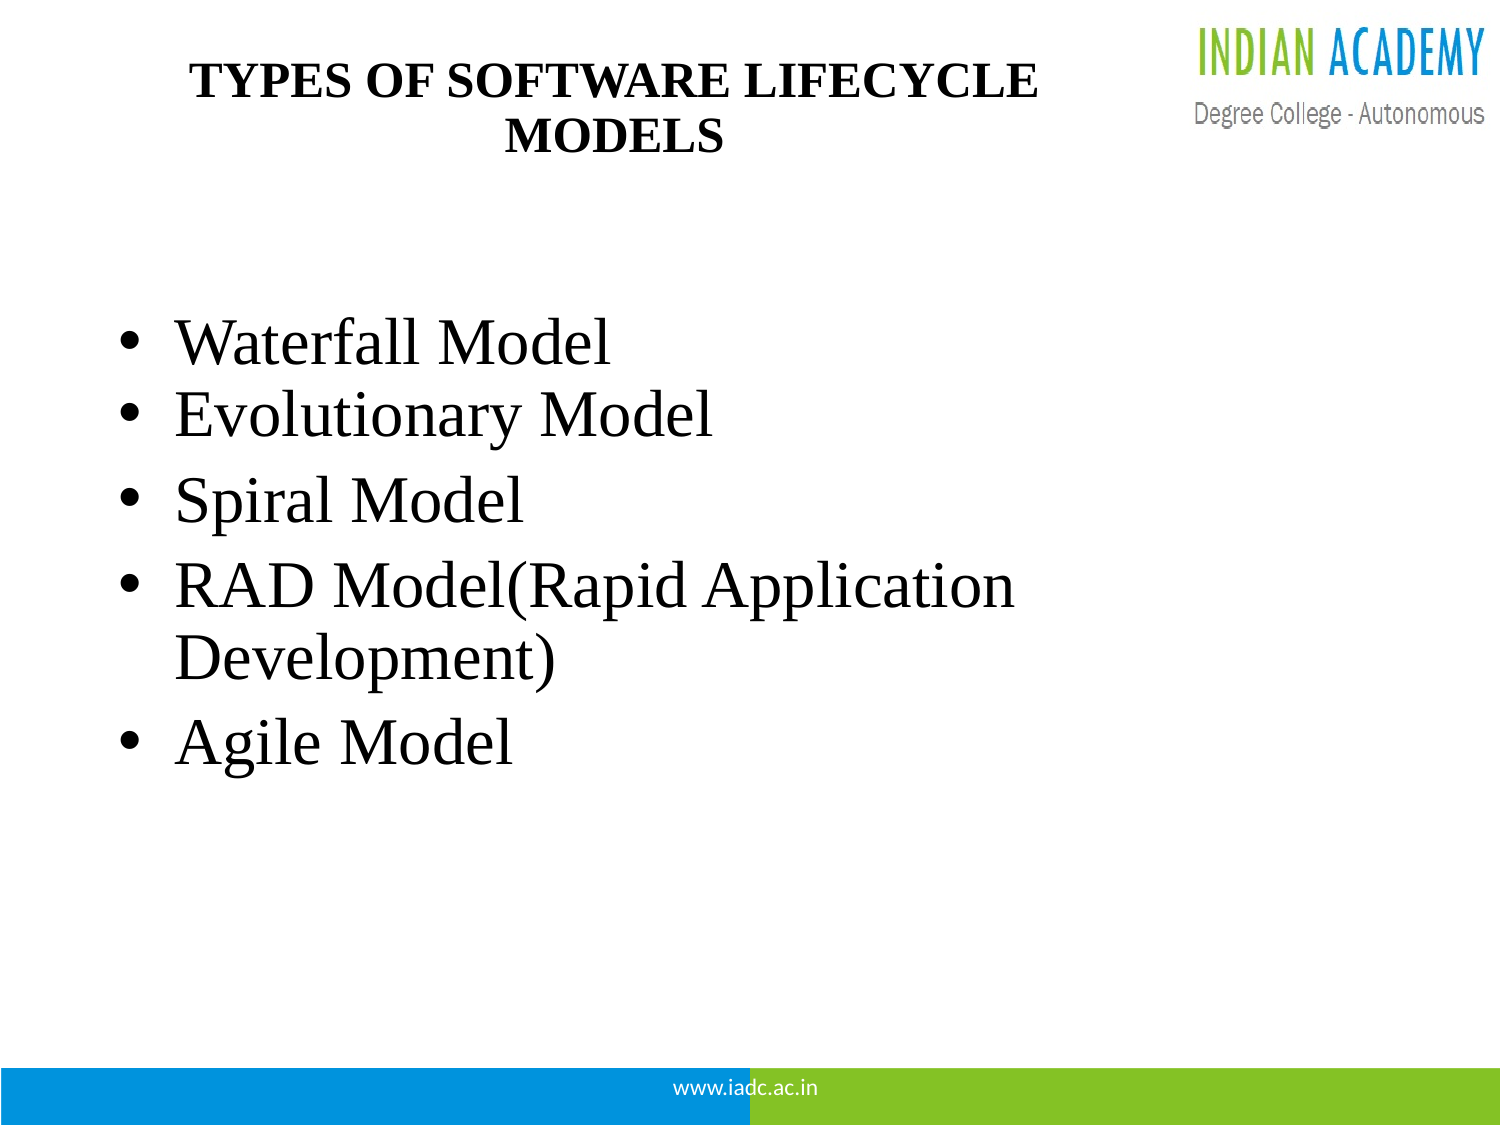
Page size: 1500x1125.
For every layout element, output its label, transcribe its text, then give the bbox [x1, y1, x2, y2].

list Waterfall Model Evolutionary Model Spiral Model RAD Model(Rapid Application Development) Agile Model [103, 299, 1397, 1014]
title TYPES OF SOFTWARE LIFECYCLE MODELS [75, 45, 1155, 233]
picture [1182, 7, 1495, 140]
picture [751, 1068, 1500, 1125]
